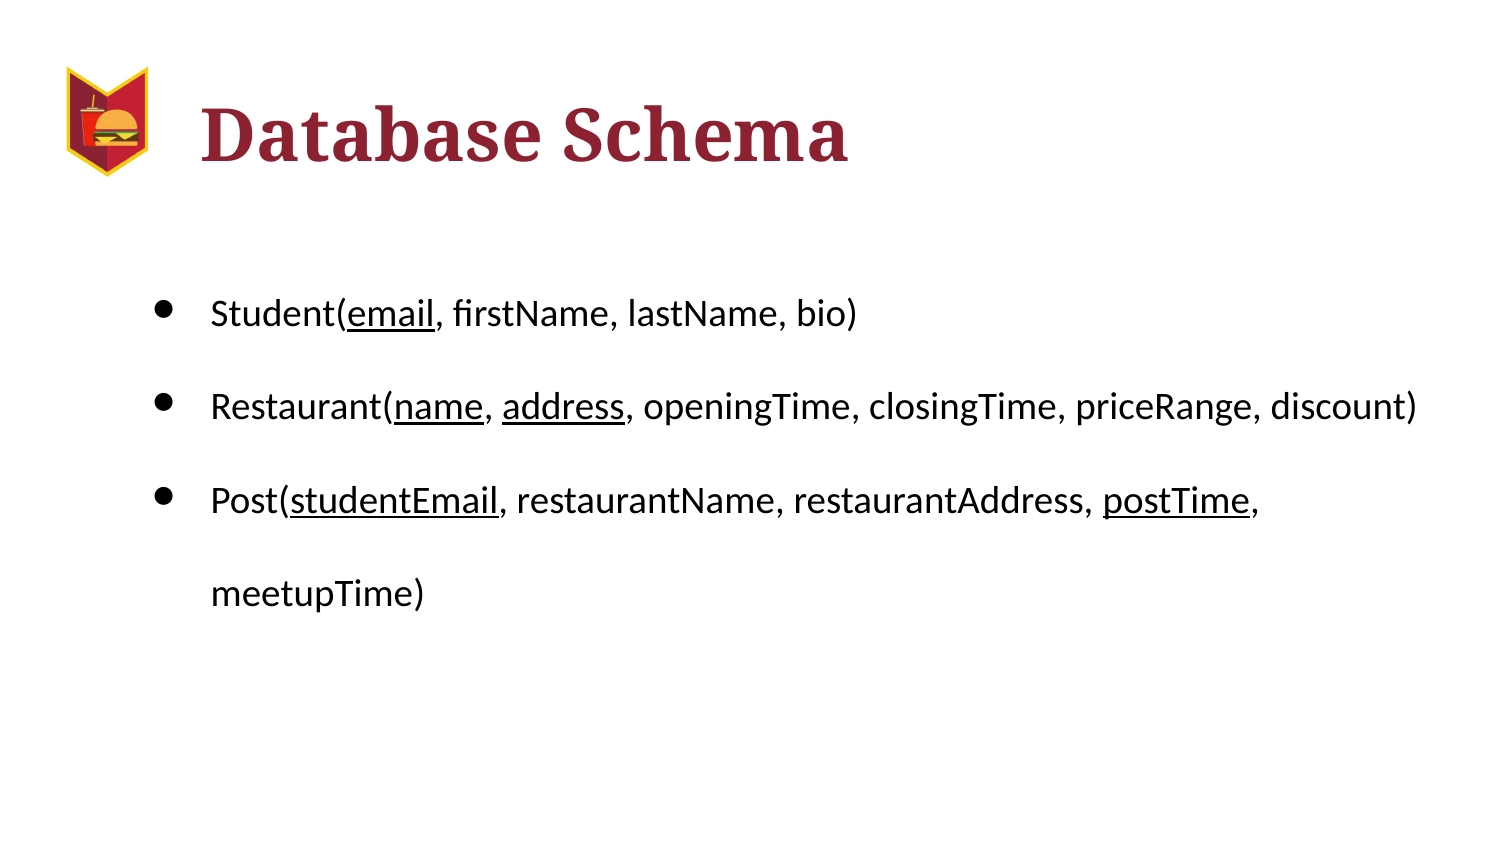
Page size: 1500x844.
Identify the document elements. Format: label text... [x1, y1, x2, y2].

list Student(email, firstName, lastName, bio) Restaurant(name, address, openingTime, closingTime, priceRange, discount) Post(studentEmail, restaurantName, restaurantAddress, postTime, meetupTime) [117, 226, 1449, 732]
picture [41, 55, 172, 186]
title Database Schema [185, 72, 1449, 166]
